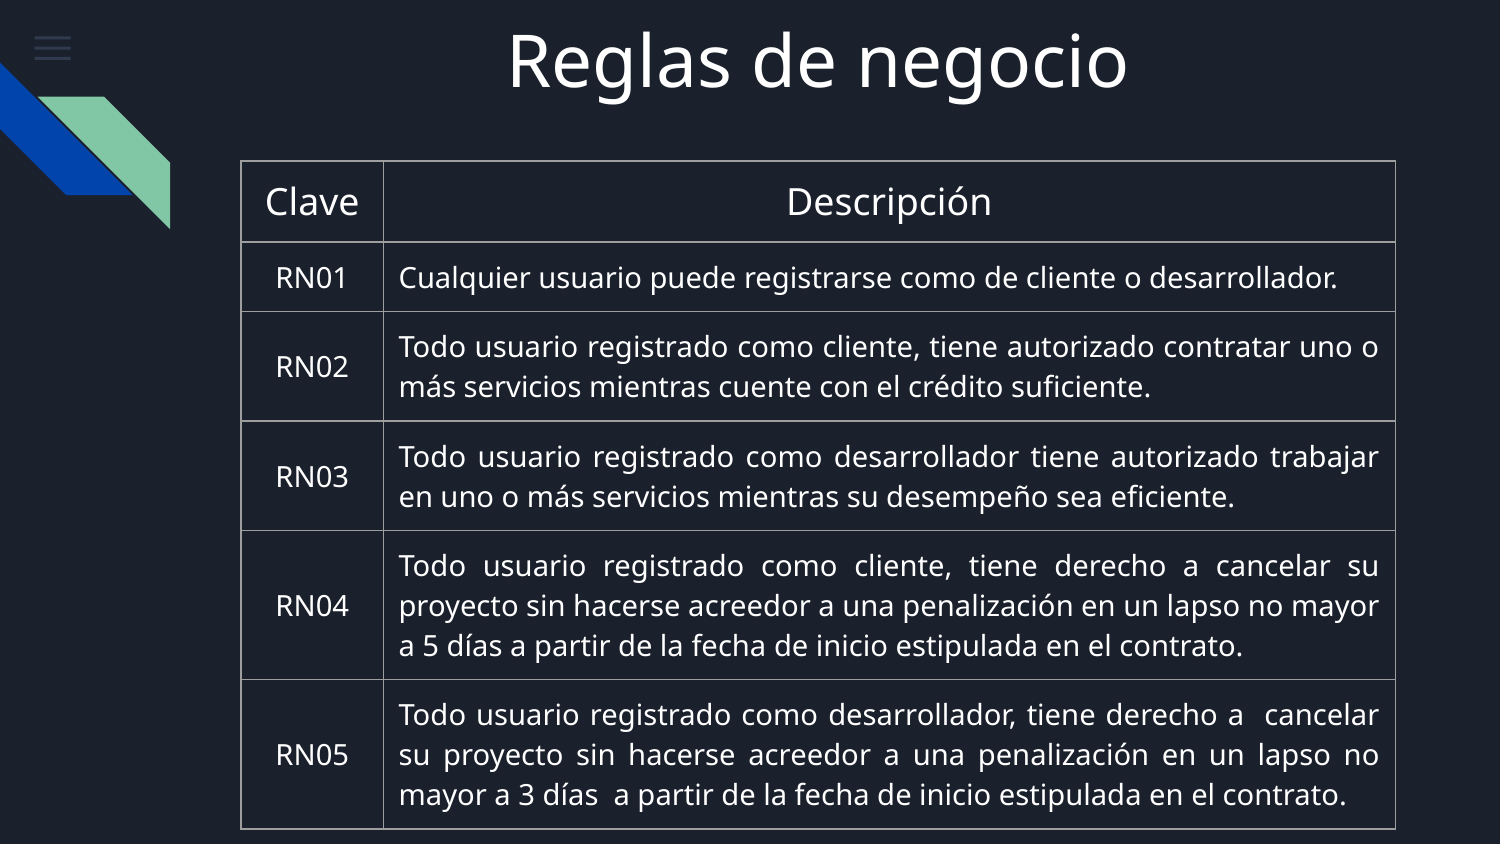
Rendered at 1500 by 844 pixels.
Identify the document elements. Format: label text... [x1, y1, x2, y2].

table_cell Cualquier usuario puede registrarse como de cliente o desarrollador. [384, 243, 1395, 311]
table_cell Todo usuario registrado como desarrollador, tiene derecho a cancelar su proyecto sin hacerse acreedor a una penalización en un lapso no mayor a 3 días a partir de la fecha de inicio estipulada en el contrato. [384, 680, 1395, 828]
table_cell RN05 [242, 680, 383, 828]
table_header Clave [242, 162, 383, 241]
table_cell Todo usuario registrado como cliente, tiene derecho a cancelar su proyecto sin hacerse acreedor a una penalización en un lapso no mayor a 5 días a partir de la fecha de inicio estipulada en el contrato. [384, 531, 1395, 679]
title Reglas de negocio [189, 0, 1447, 117]
table_cell RN04 [242, 531, 383, 679]
table_cell RN02 [242, 312, 383, 420]
table_cell Todo usuario registrado como desarrollador tiene autorizado trabajar en uno o más servicios mientras su desempeño sea eficiente. [384, 422, 1395, 530]
table_header Descripción [384, 162, 1395, 241]
table_cell RN01 [242, 243, 383, 311]
table_cell Todo usuario registrado como cliente, tiene autorizado contratar uno o más servicios mientras cuente con el crédito suficiente. [384, 312, 1395, 420]
table_cell RN03 [242, 422, 383, 530]
